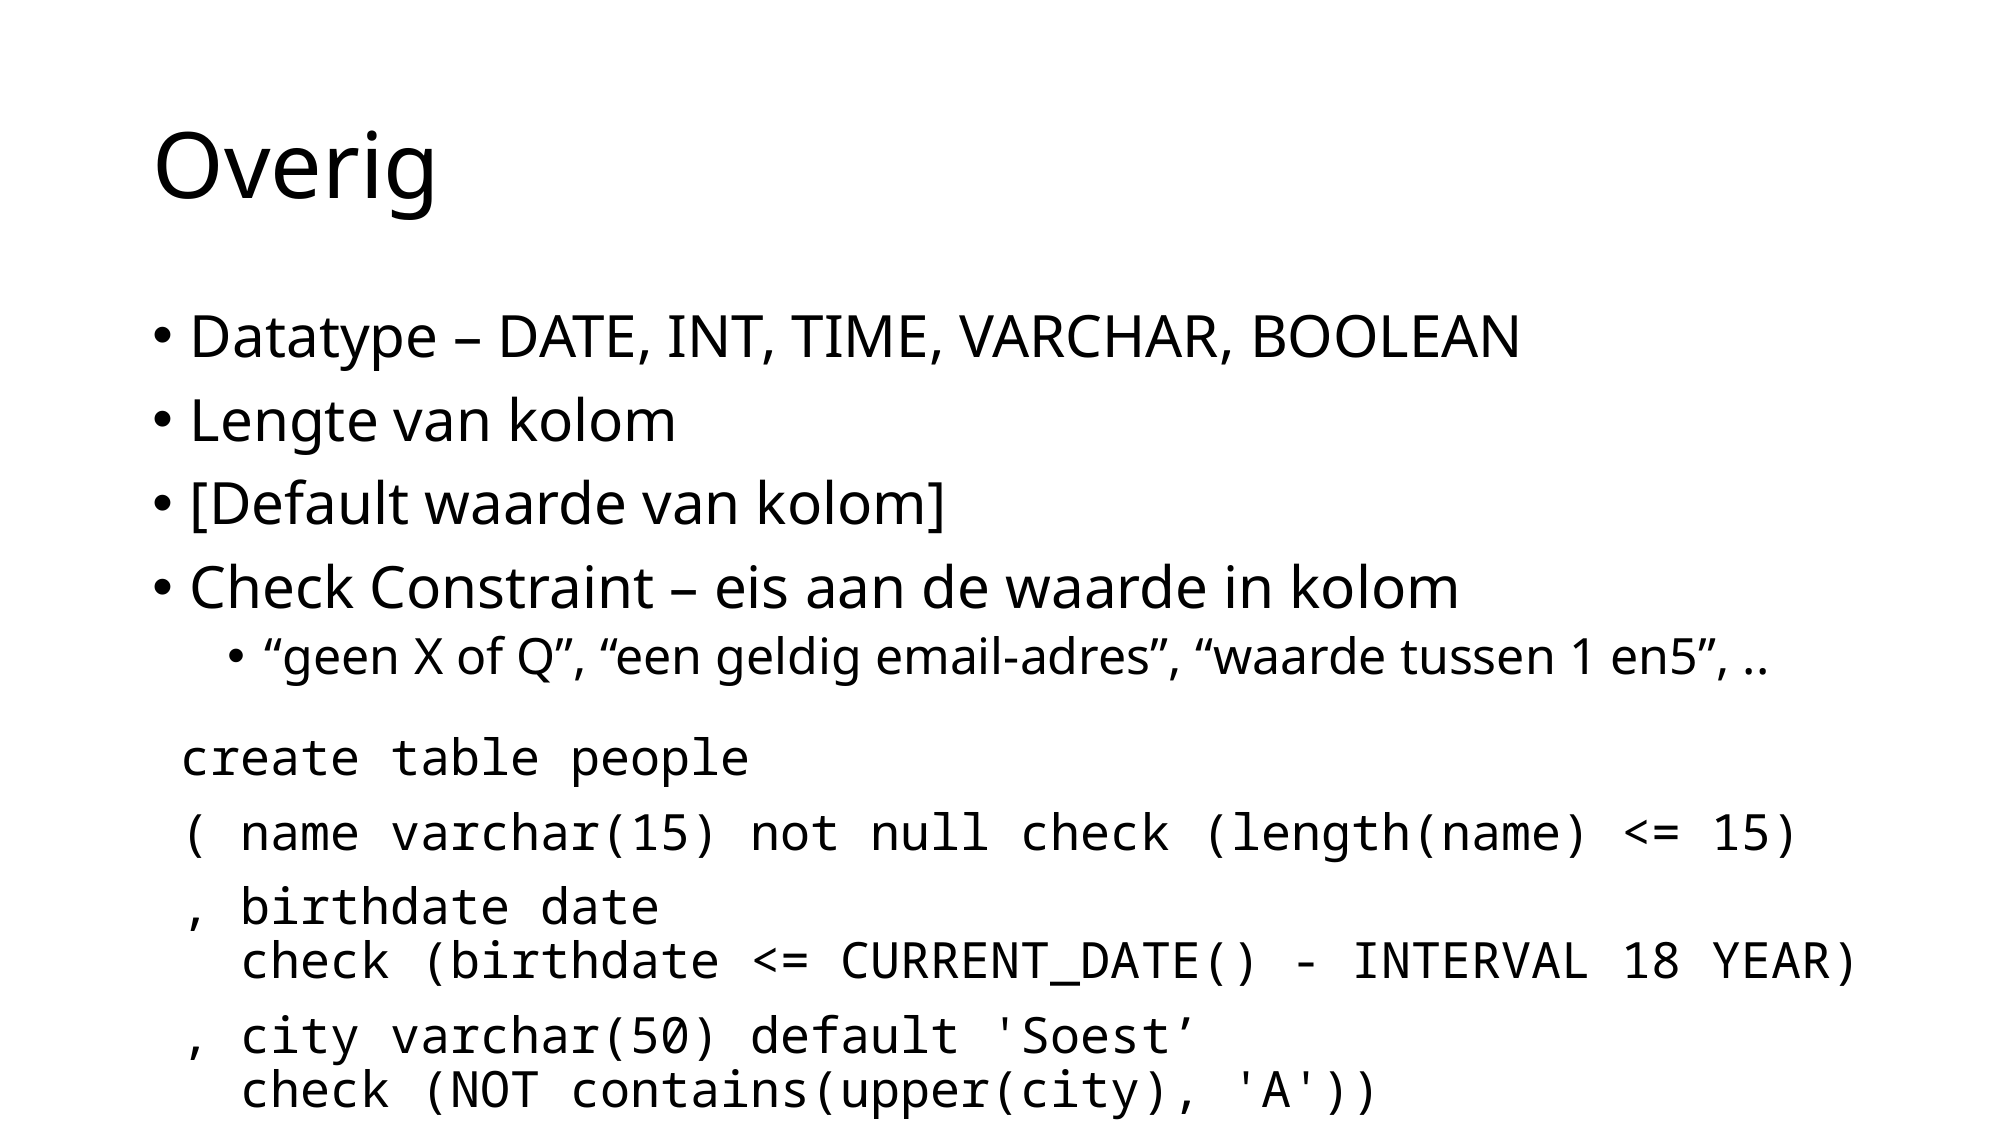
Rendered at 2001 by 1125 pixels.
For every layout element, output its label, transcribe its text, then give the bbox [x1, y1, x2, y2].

list Datatype – DATE, INT, TIME, VARCHAR, BOOLEAN Lengte van kolom [Default waarde van kolom] Check Constraint – eis aan de waarde in kolom “geen X of Q”, “een geldig email-adres”, “waarde tussen 1 en5”, .. [137, 299, 1863, 1014]
text_box create table people ( name varchar(15) not null check (length(name) <= 15) , birthdate date check (birthdate <= CURRENT_DATE() - INTERVAL 18 YEAR) , city varchar(50) default 'Soest’ check (NOT contains(upper(city), 'A')) [165, 724, 2000, 1125]
title Overig [137, 59, 1863, 278]
